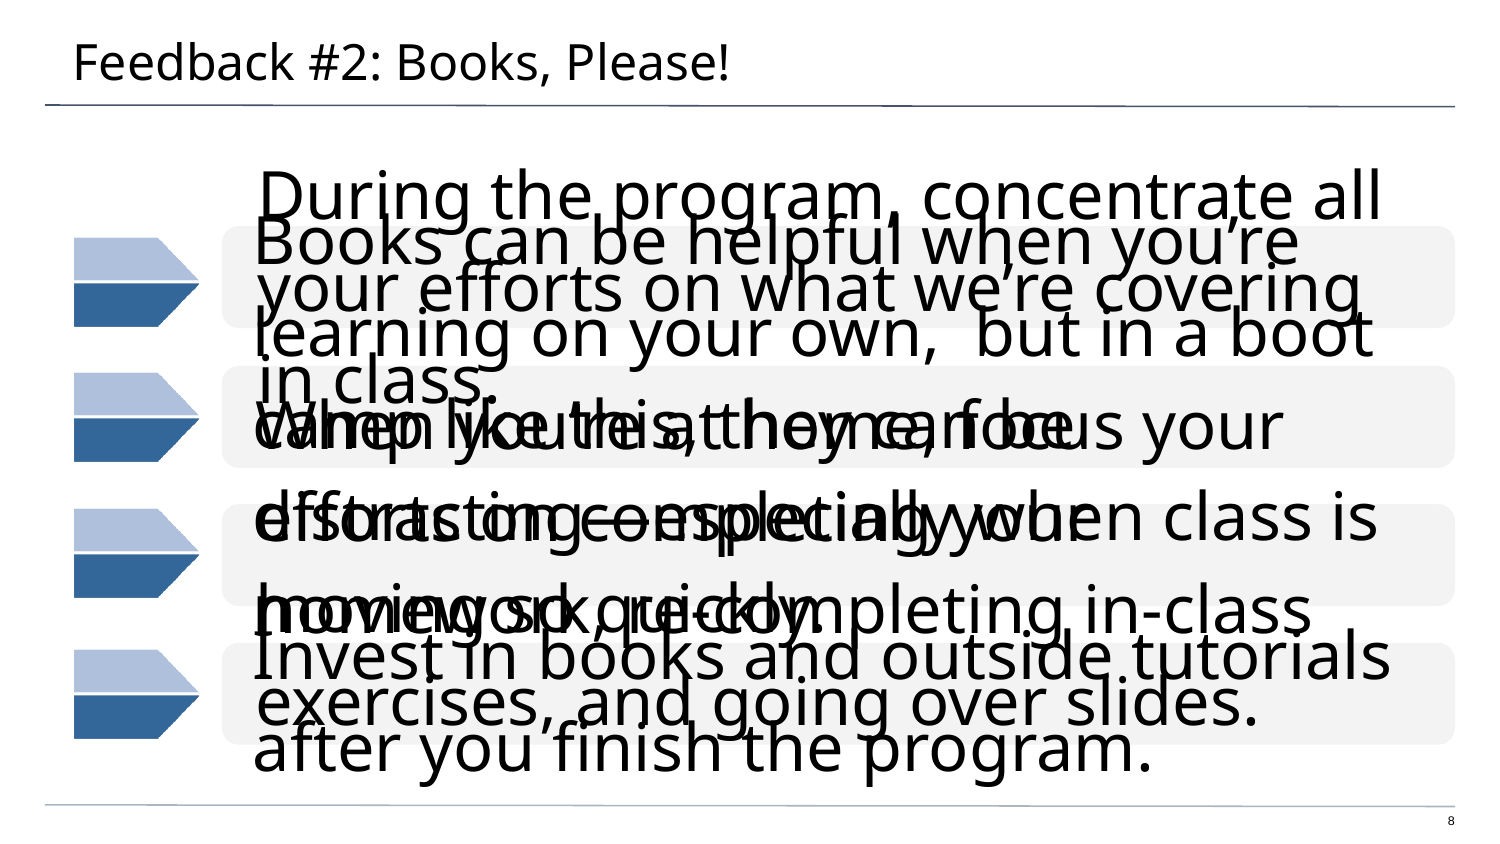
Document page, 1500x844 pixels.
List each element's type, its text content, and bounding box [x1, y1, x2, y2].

subtitle Invest in books and outside tutorials after you finish the program. [0, 642, 1500, 743]
subtitle When you’re at home, focus your efforts on completing your homework, re-completing in-class exercises, and going over slides. [0, 504, 1500, 605]
subtitle During the program, concentrate all your efforts on what we’re covering in class. [2, 229, 1500, 329]
title Feedback #2: Books, Please! [0, 0, 1500, 88]
slide_number ‹#› [1412, 813, 1455, 831]
subtitle Books can be helpful when you’re learning on your own, but in a boot camp like this, they can be distracting—especially when class is moving so quickly. [0, 366, 1500, 466]
